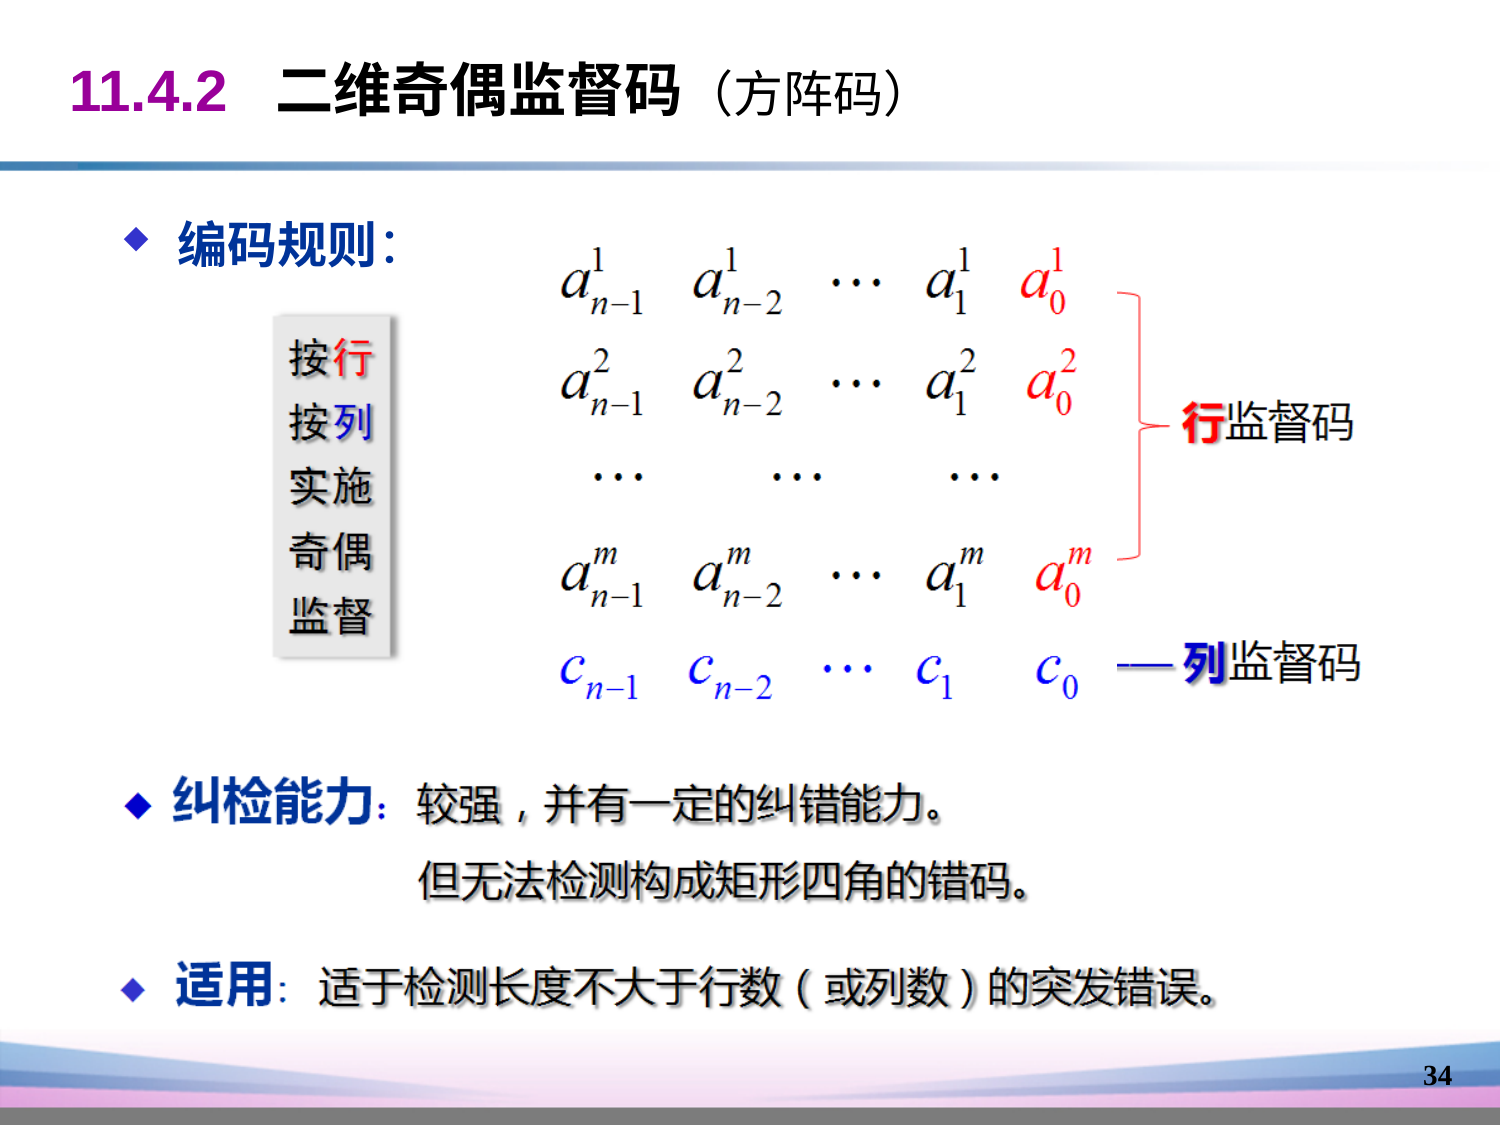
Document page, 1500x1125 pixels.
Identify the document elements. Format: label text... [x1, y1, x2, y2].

picture [0, 1, 1500, 1125]
slide_number 34 [1154, 1023, 1468, 1100]
text_box 编码规则： [106, 199, 884, 281]
text_box （方阵码） [668, 55, 949, 131]
text_box 11.4.2 二维奇偶监督码 [54, 45, 843, 130]
